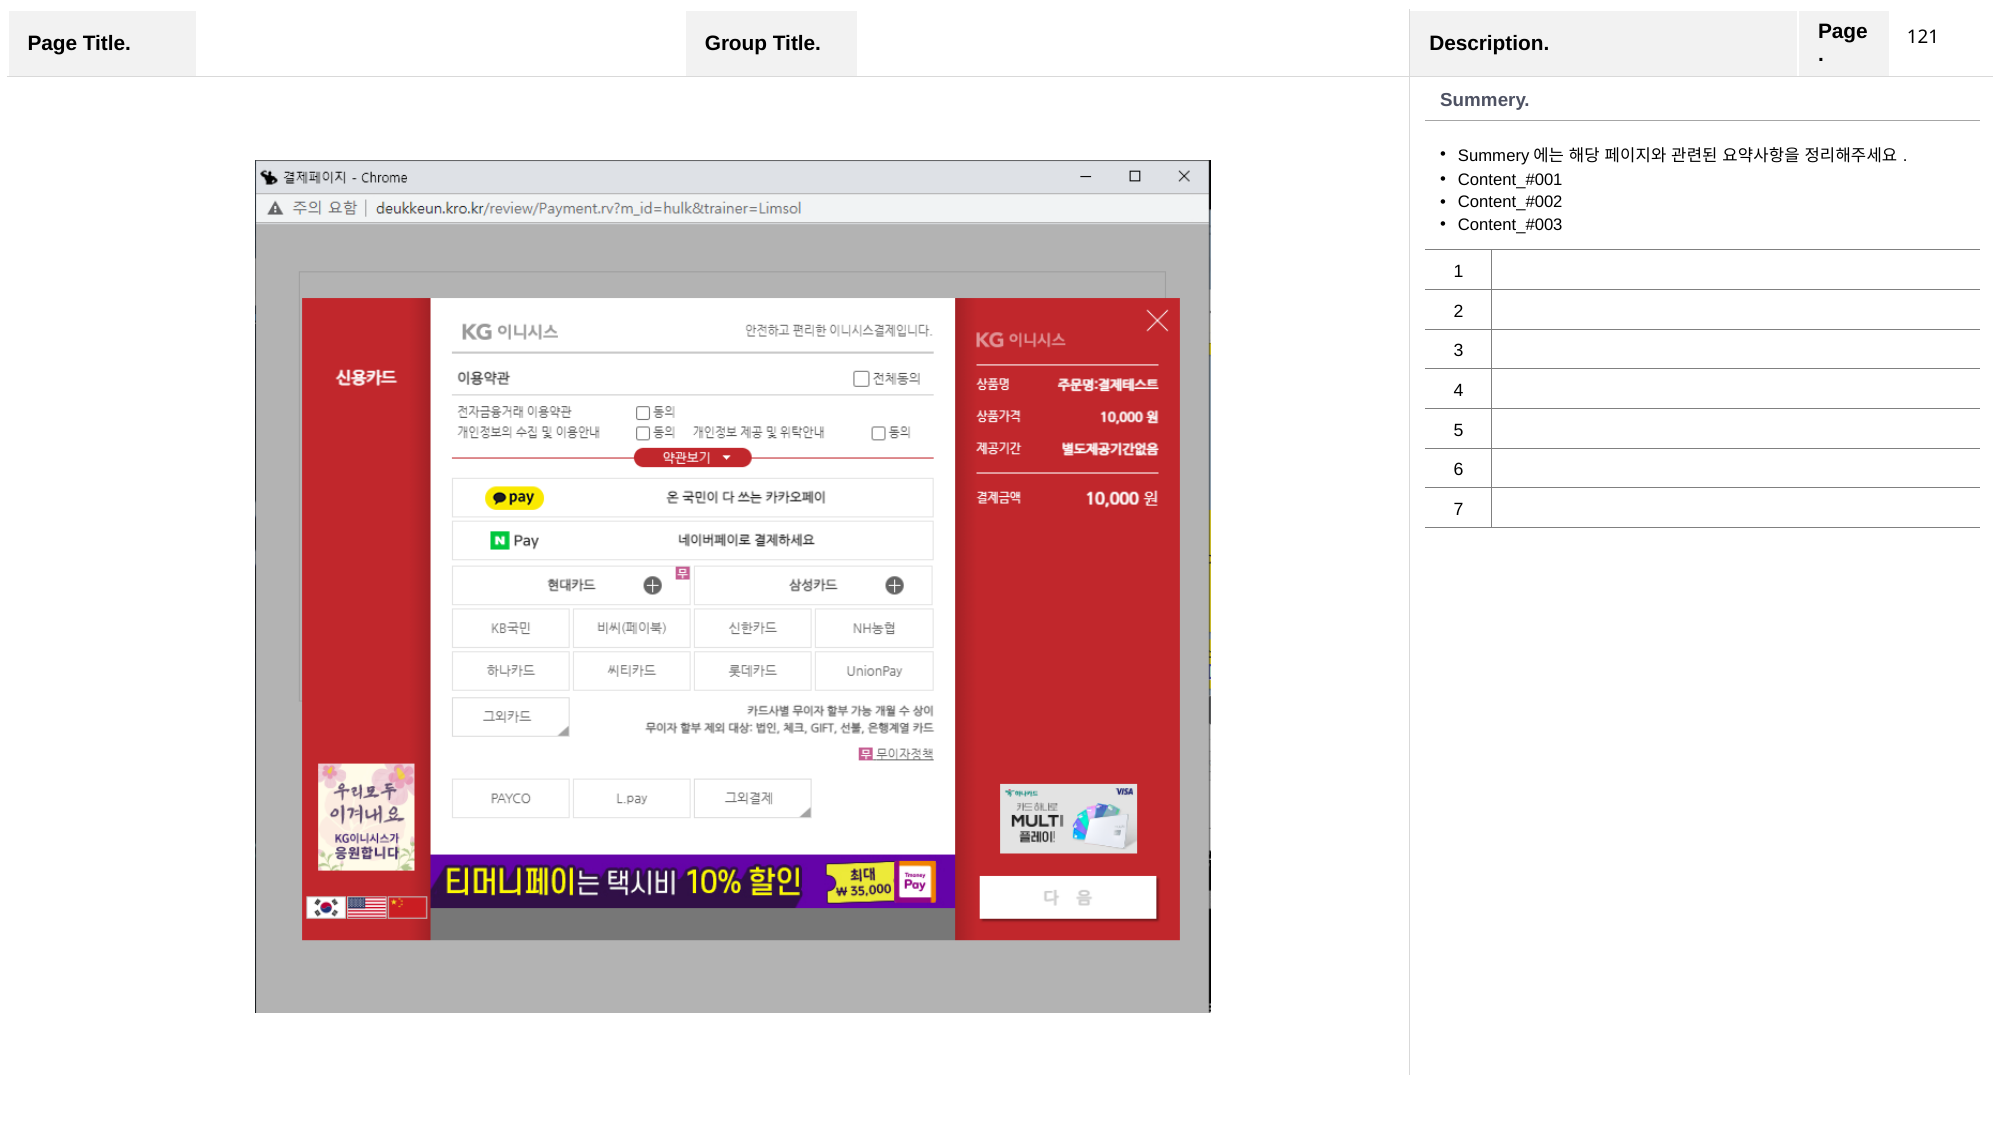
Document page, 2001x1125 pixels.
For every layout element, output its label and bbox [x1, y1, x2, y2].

table_cell [1425, 290, 1491, 329]
table_cell [1425, 330, 1491, 368]
table_cell [1492, 330, 1980, 368]
table_cell [1492, 290, 1980, 329]
table_cell [1425, 369, 1491, 408]
table_cell [1492, 409, 1980, 448]
table_cell [1425, 488, 1491, 527]
table_cell [1492, 250, 1980, 289]
table_header [1425, 78, 1980, 120]
table_cell [1492, 369, 1980, 408]
table_cell [1425, 409, 1491, 448]
picture [255, 160, 1211, 1014]
table_cell [1492, 488, 1980, 527]
table_cell [1425, 250, 1491, 289]
table_cell [1492, 449, 1980, 487]
table_cell [1425, 121, 1980, 249]
table_cell [1425, 449, 1491, 487]
text_box [1892, 17, 2000, 58]
